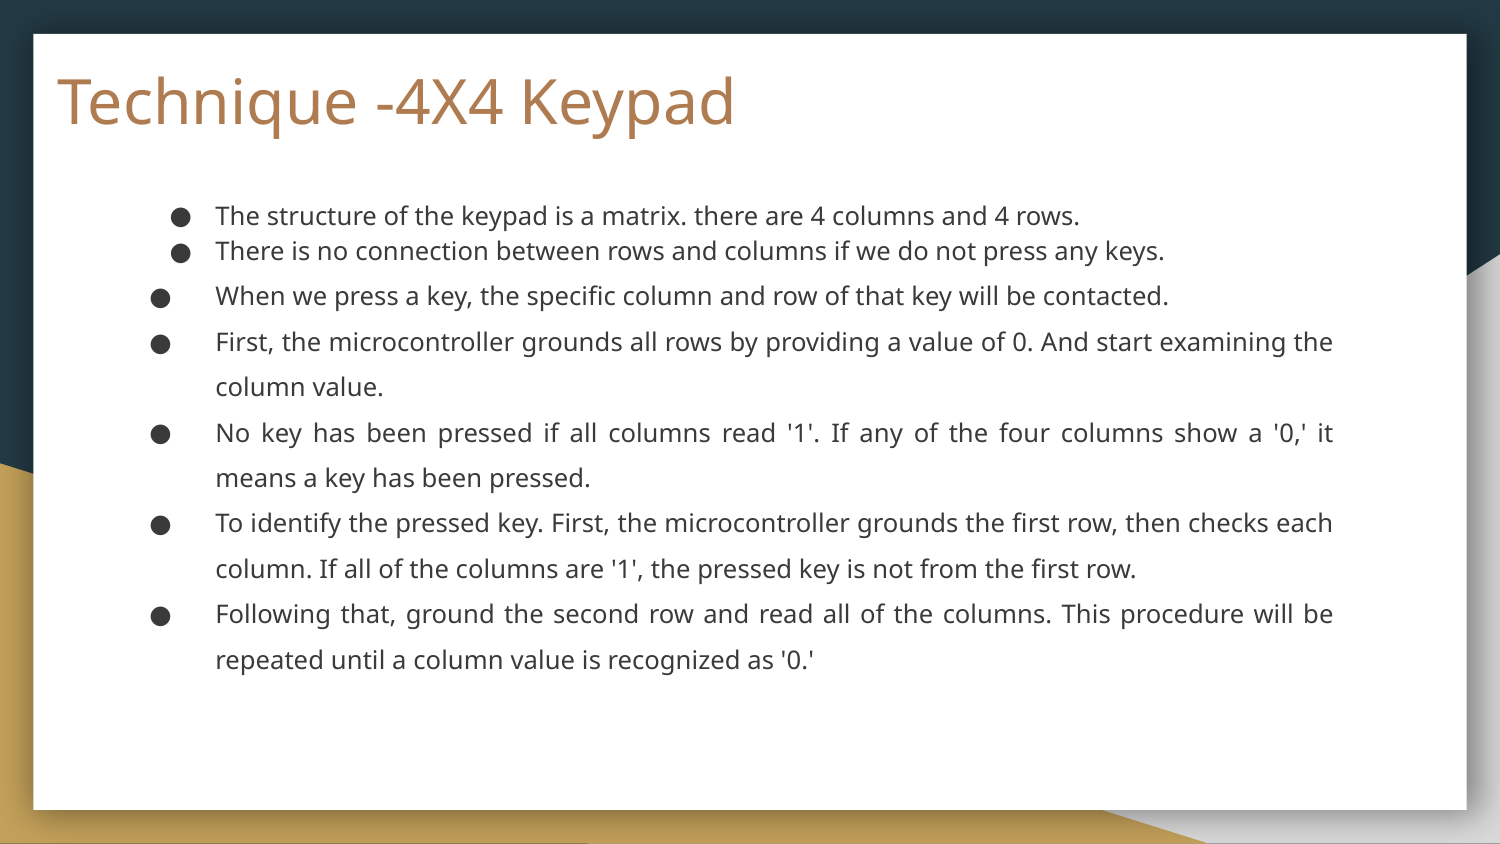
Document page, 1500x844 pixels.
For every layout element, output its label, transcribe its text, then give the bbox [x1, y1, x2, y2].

list The structure of the keypad is a matrix. there are 4 columns and 4 rows. There is no connection between rows and columns if we do not press any keys. When we press a key, the specific column and row of that key will be contacted. First, the microcontroller grounds all rows by providing a value of 0. And start examining the column value. No key has been pressed if all columns read '1'. If any of the four columns show a '0,' it means a key has been pressed. To identify the pressed key. First, the microcontroller grounds the first row, then checks each column. If all of the columns are '1', the pressed key is not from the first row. Following that, ground the second row and read all of the columns. This procedure will be repeated until a column value is recognized as '0.' [134, 179, 1366, 729]
title Technique -4X4 Keypad [42, 46, 1274, 204]
